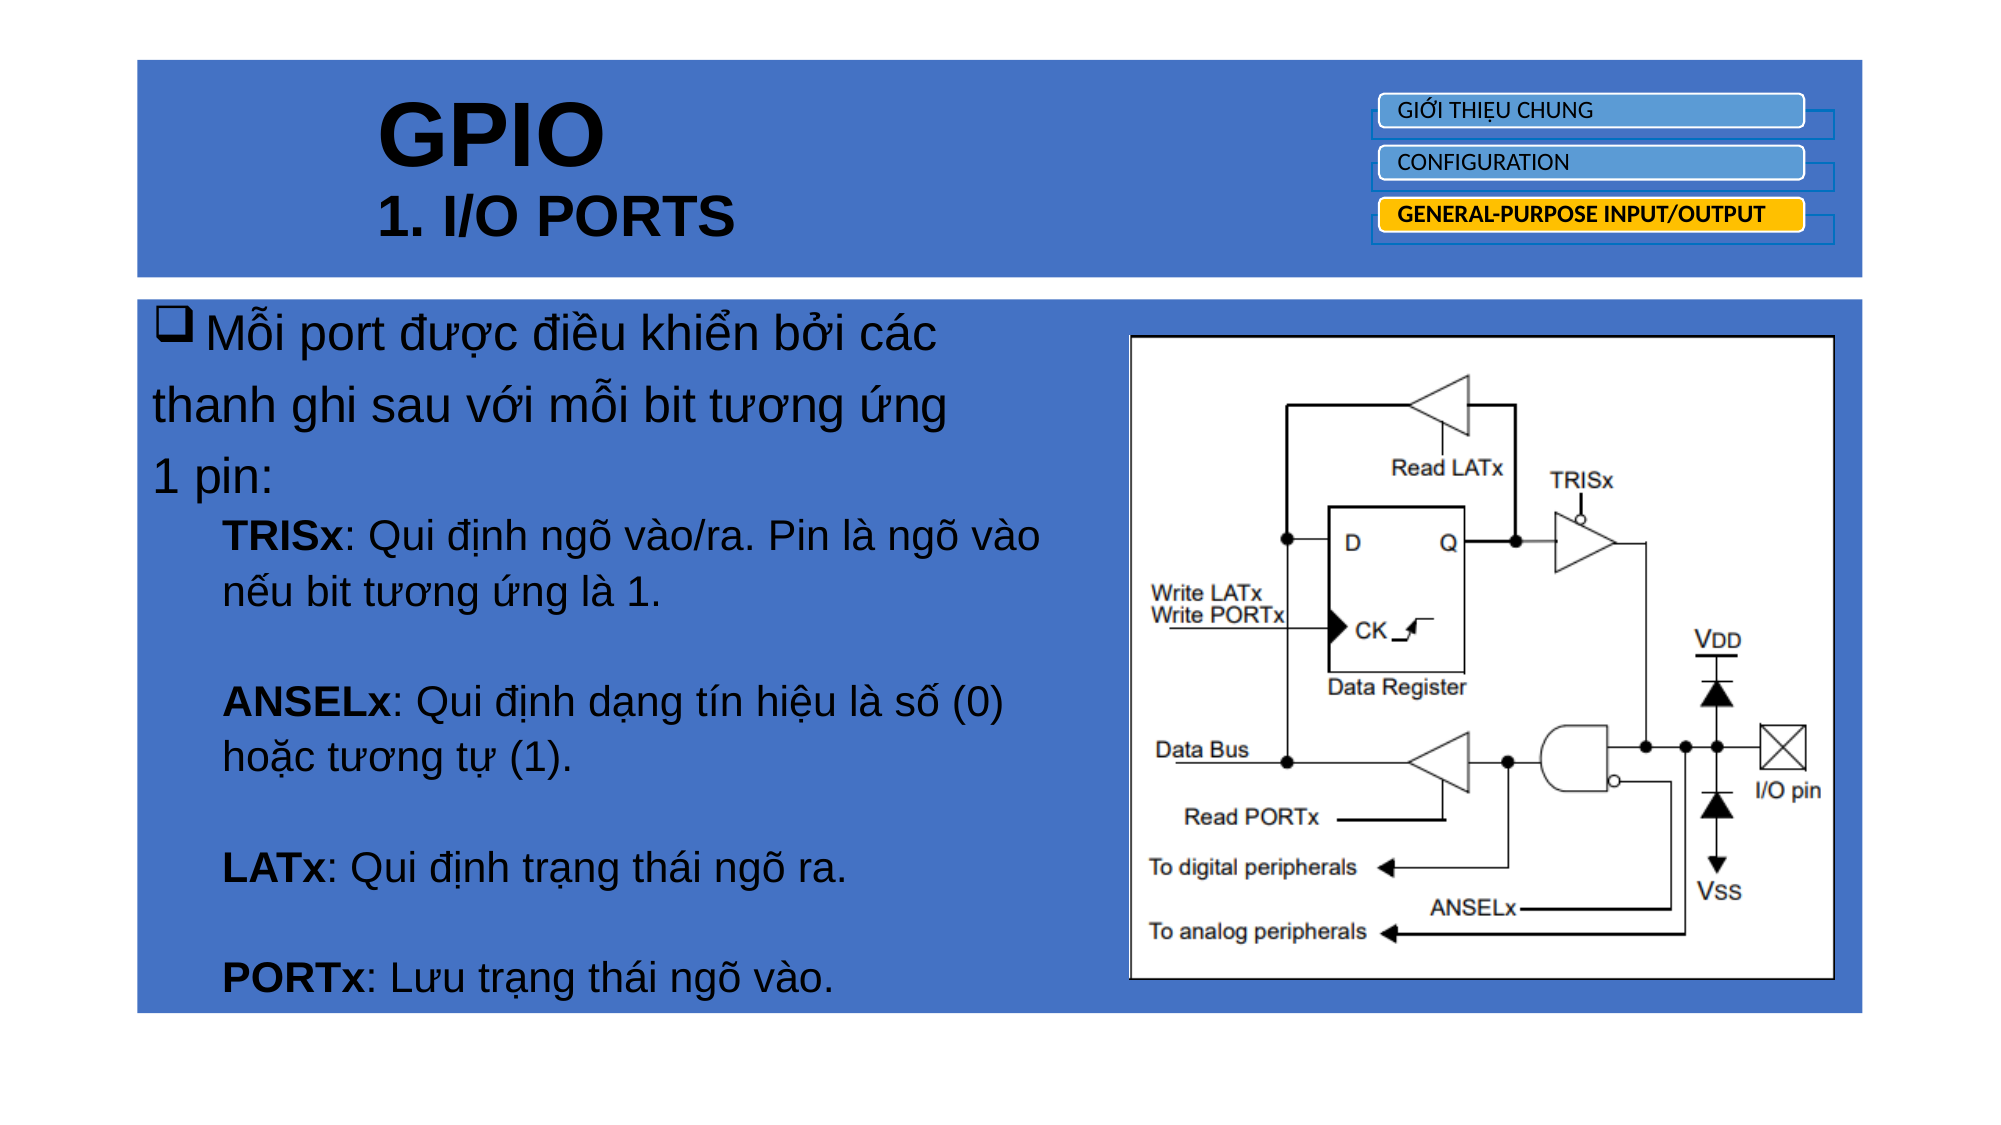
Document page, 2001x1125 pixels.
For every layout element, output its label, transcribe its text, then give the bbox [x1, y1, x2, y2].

title GPIO 1. I/O PORTS [137, 59, 1863, 278]
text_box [1371, 93, 1835, 244]
picture [1129, 335, 1835, 980]
list Mỗi port được điều khiển bởi các thanh ghi sau với mỗi bit tương ứng 1 pin: TRISx: Qui định ngõ vào/ra. Pin là ngõ vào nếu bit tương ứng là 1. ANSELx: Qui định dạng tín hiệu là số (0) hoặc tương tự (1). LATx: Qui định trạng thái ngõ ra. PORTx: Lưu trạng thái ngõ vào. [137, 299, 1863, 1014]
